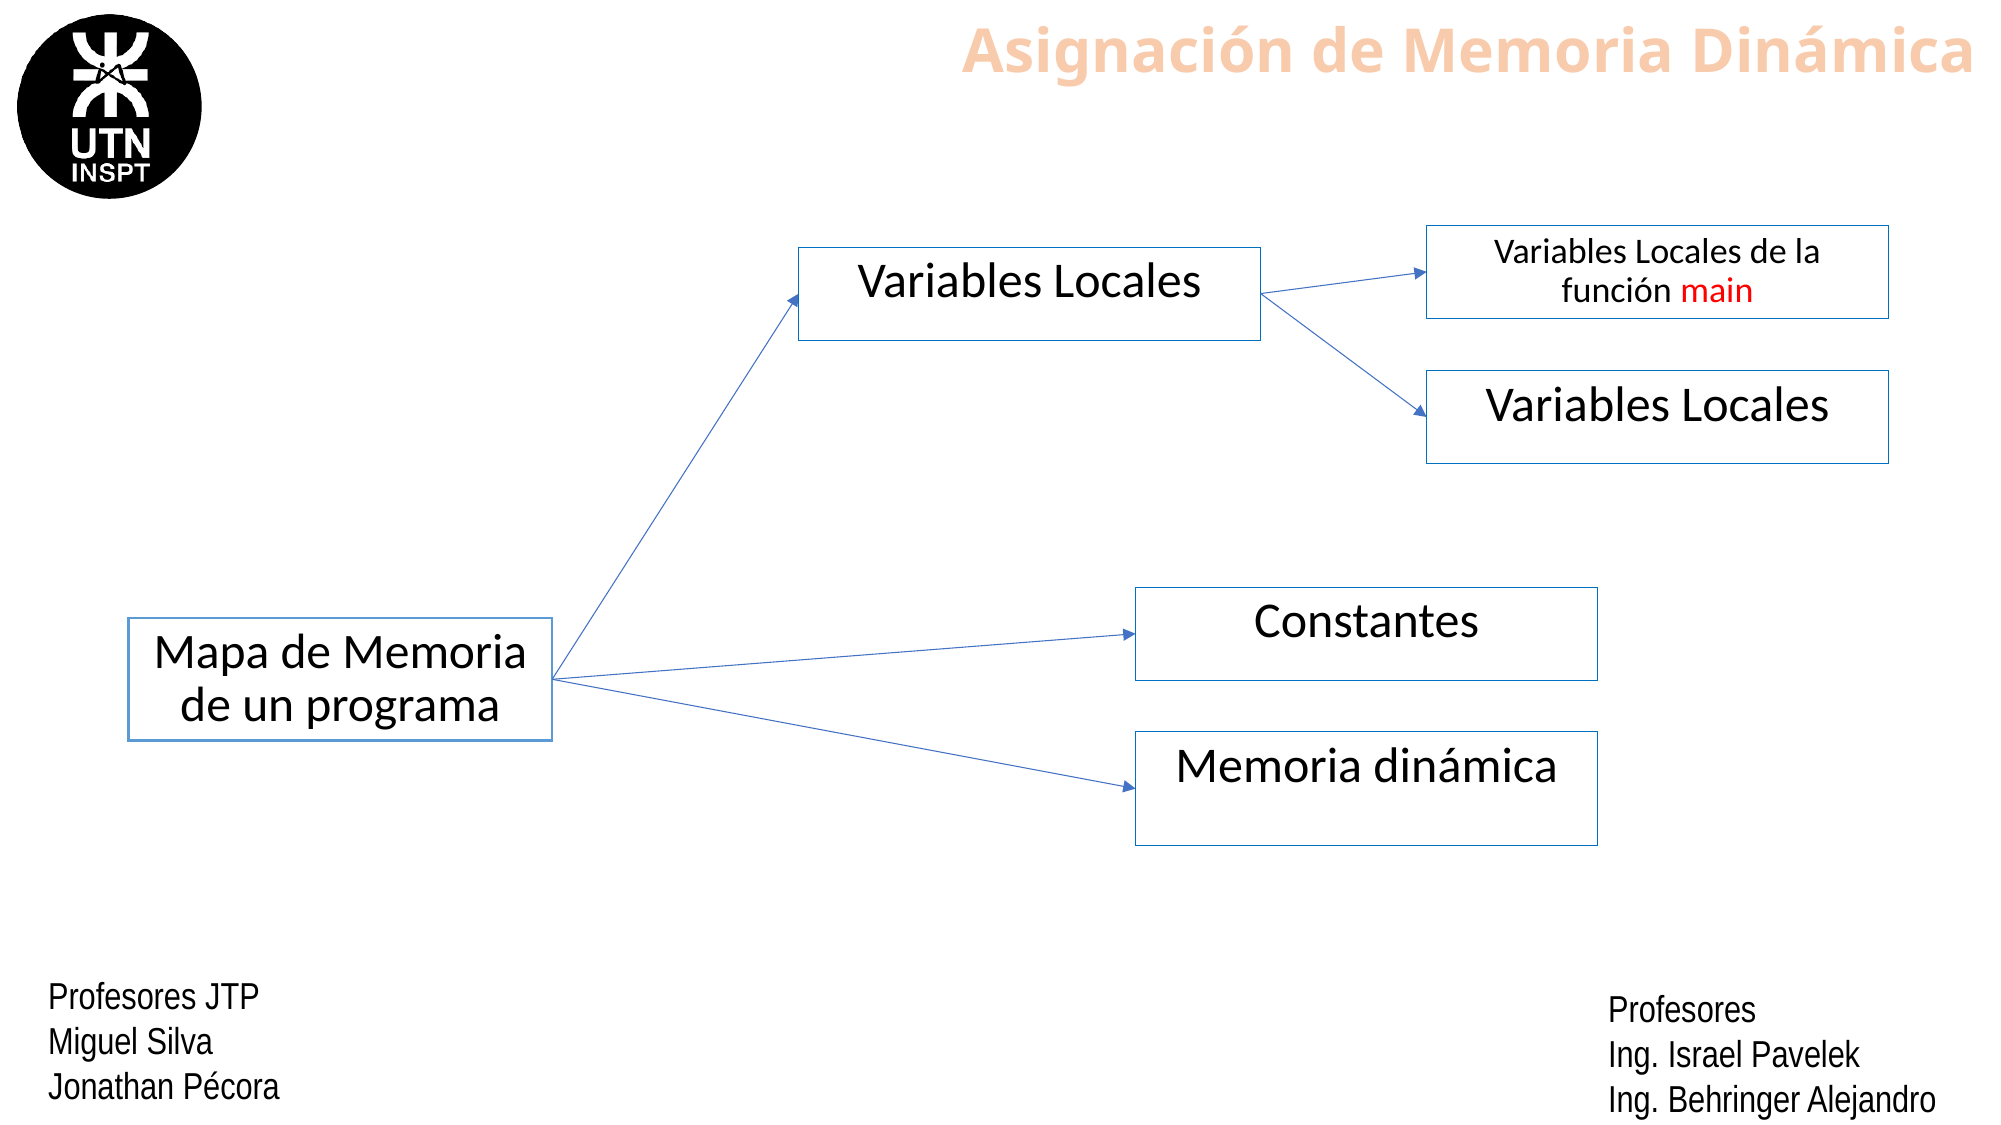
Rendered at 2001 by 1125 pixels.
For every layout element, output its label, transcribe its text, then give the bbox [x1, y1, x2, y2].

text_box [1260, 271, 1427, 293]
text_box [552, 293, 799, 633]
text_box Mapa de Memoria de un programa [127, 617, 552, 742]
text_box Constantes [1135, 587, 1598, 681]
text_box Profesores JTP Miguel Silva Jonathan Pécora [33, 964, 458, 1115]
text_box Variables Locales [1426, 370, 1889, 464]
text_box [552, 679, 1136, 789]
text_box Variables Locales [798, 247, 1261, 341]
text_box Profesores Ing. Israel Pavelek Ing. Behringer Alejandro [1593, 977, 2000, 1125]
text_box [552, 633, 1136, 679]
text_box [1260, 293, 1427, 418]
text_box Asignación de Memoria Dinámica [940, 0, 2000, 94]
picture [16, 14, 202, 199]
text_box Variables Locales de la función main [1426, 225, 1889, 319]
text_box Memoria dinámica [1135, 731, 1598, 846]
